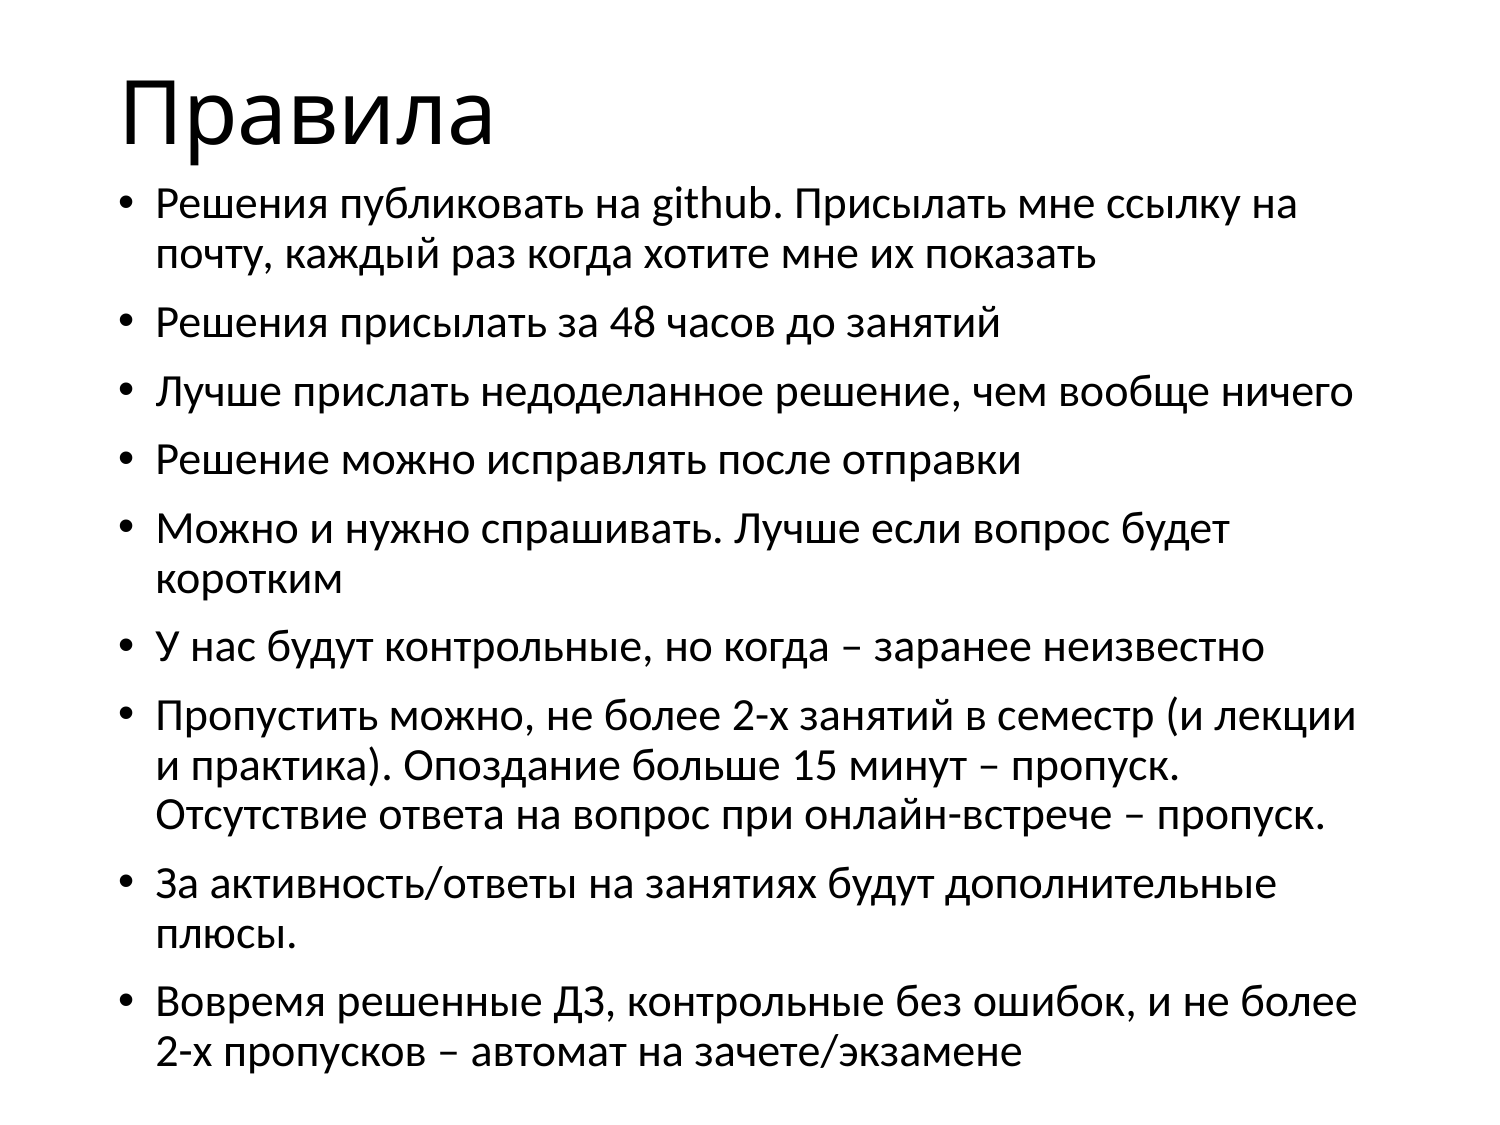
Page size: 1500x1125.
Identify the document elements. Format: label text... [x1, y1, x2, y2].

title Правила [103, 59, 1397, 171]
list Решения публиковать на github. Присылать мне ссылку на почту, каждый раз когда хотите мне их показать Решения присылать за 48 часов до занятий Лучше прислать недоделанное решение, чем вообще ничего Решение можно исправлять после отправки Можно и нужно спрашивать. Лучше если вопрос будет коротким У нас будут контрольные, но когда – заранее неизвестно Пропустить можно, не более 2-х занятий в семестр (и лекции и практика). Опоздание больше 15 минут – пропуск. Отсутствие ответа на вопрос при онлайн-встрече – пропуск. За активность/ответы на занятиях будут дополнительные плюсы. Вовремя решенные ДЗ, контрольные без ошибок, и не более 2-х пропусков – автомат на зачете/экзамене [103, 171, 1397, 1104]
